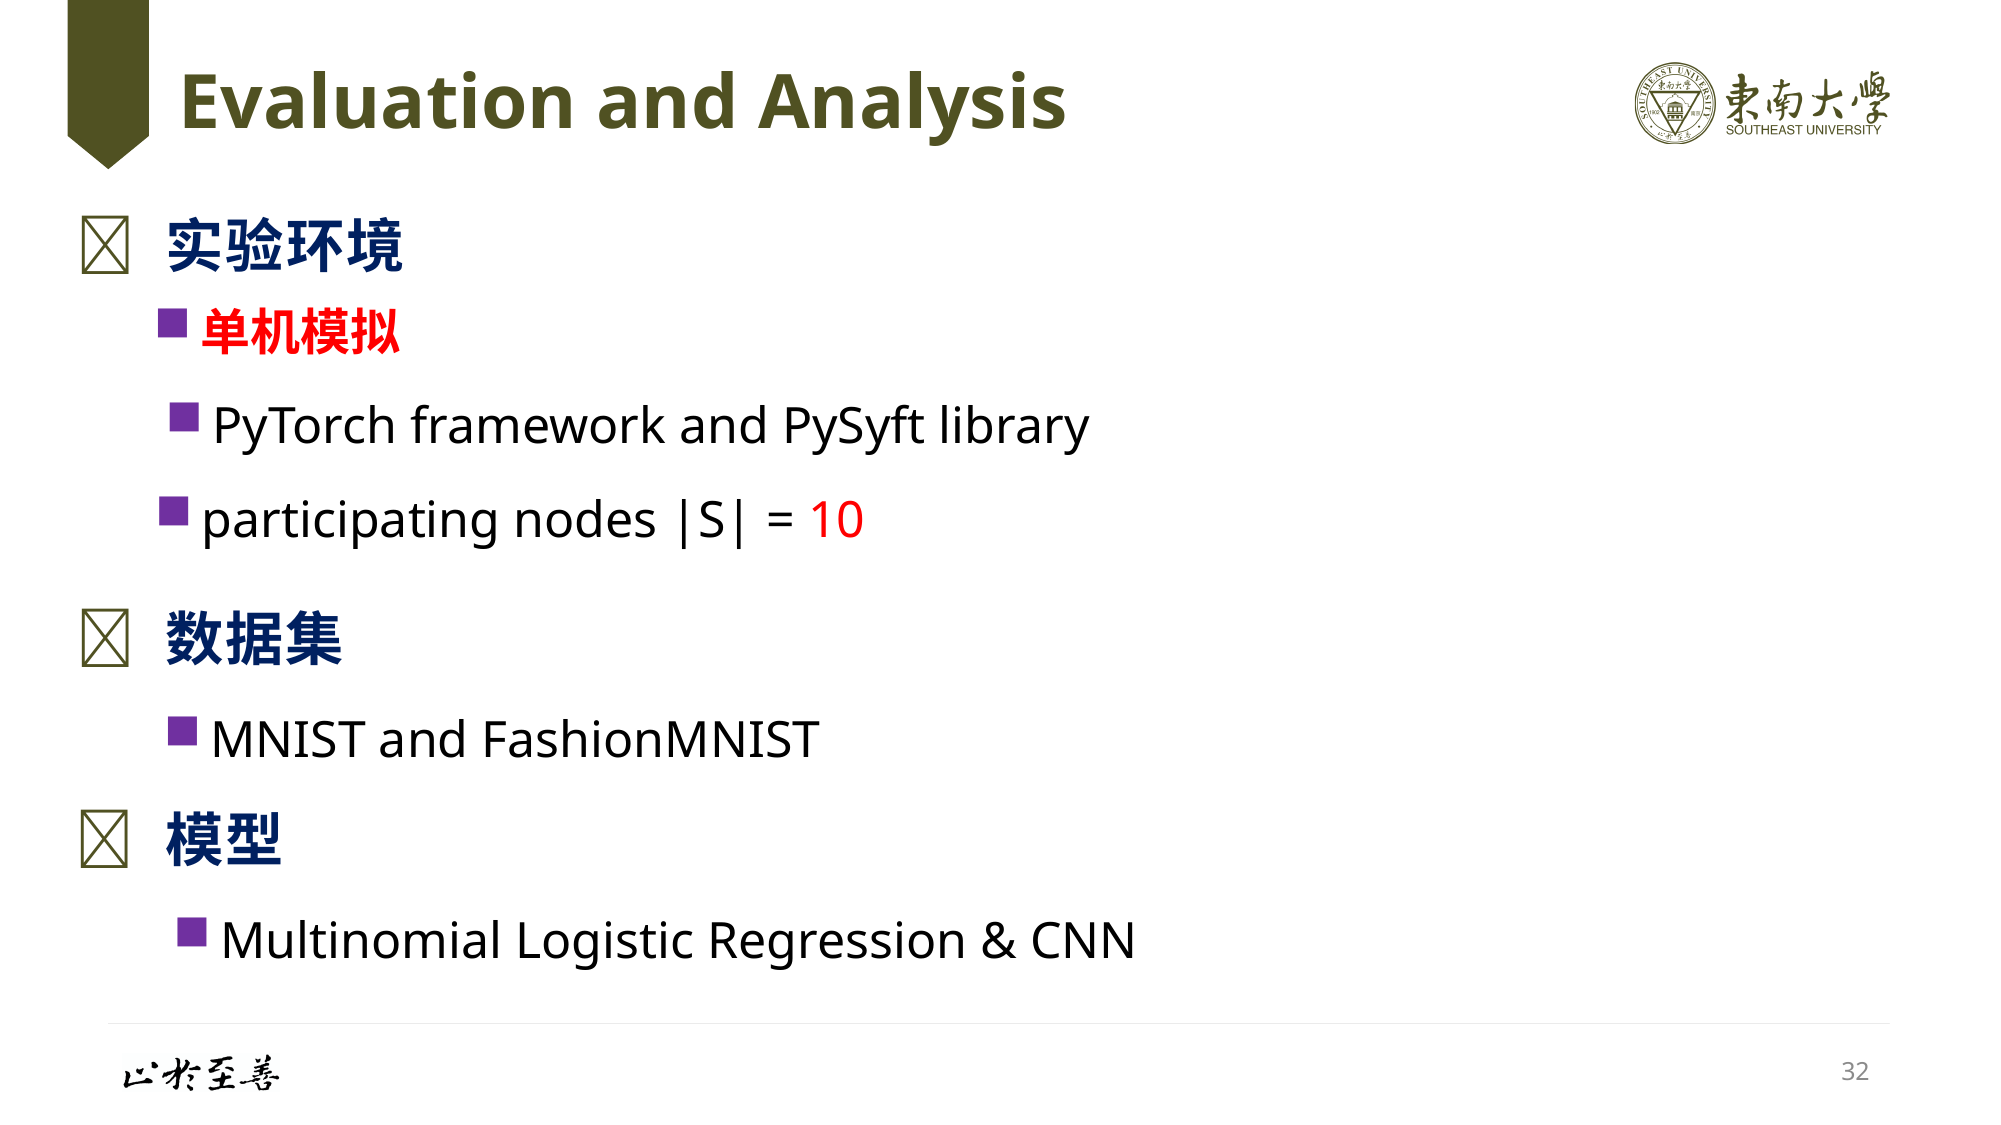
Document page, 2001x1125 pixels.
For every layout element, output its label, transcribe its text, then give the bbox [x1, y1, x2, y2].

text_box  数据集 [61, 594, 359, 680]
text_box MNIST and FashionMNIST [148, 700, 836, 776]
text_box participating nodes |S| = 10 [140, 480, 881, 556]
picture [122, 1053, 280, 1092]
text_box Multinomial Logistic Regression & CNN [158, 901, 1153, 977]
text_box PyTorch framework and PySyft library [150, 386, 1105, 462]
title Evaluation and Analysis [178, 39, 1519, 169]
slide_number 32 [1434, 1042, 1885, 1103]
text_box  模型 [61, 796, 299, 881]
text_box  实验环境 [61, 201, 420, 287]
text_box 单机模拟 [139, 292, 416, 368]
